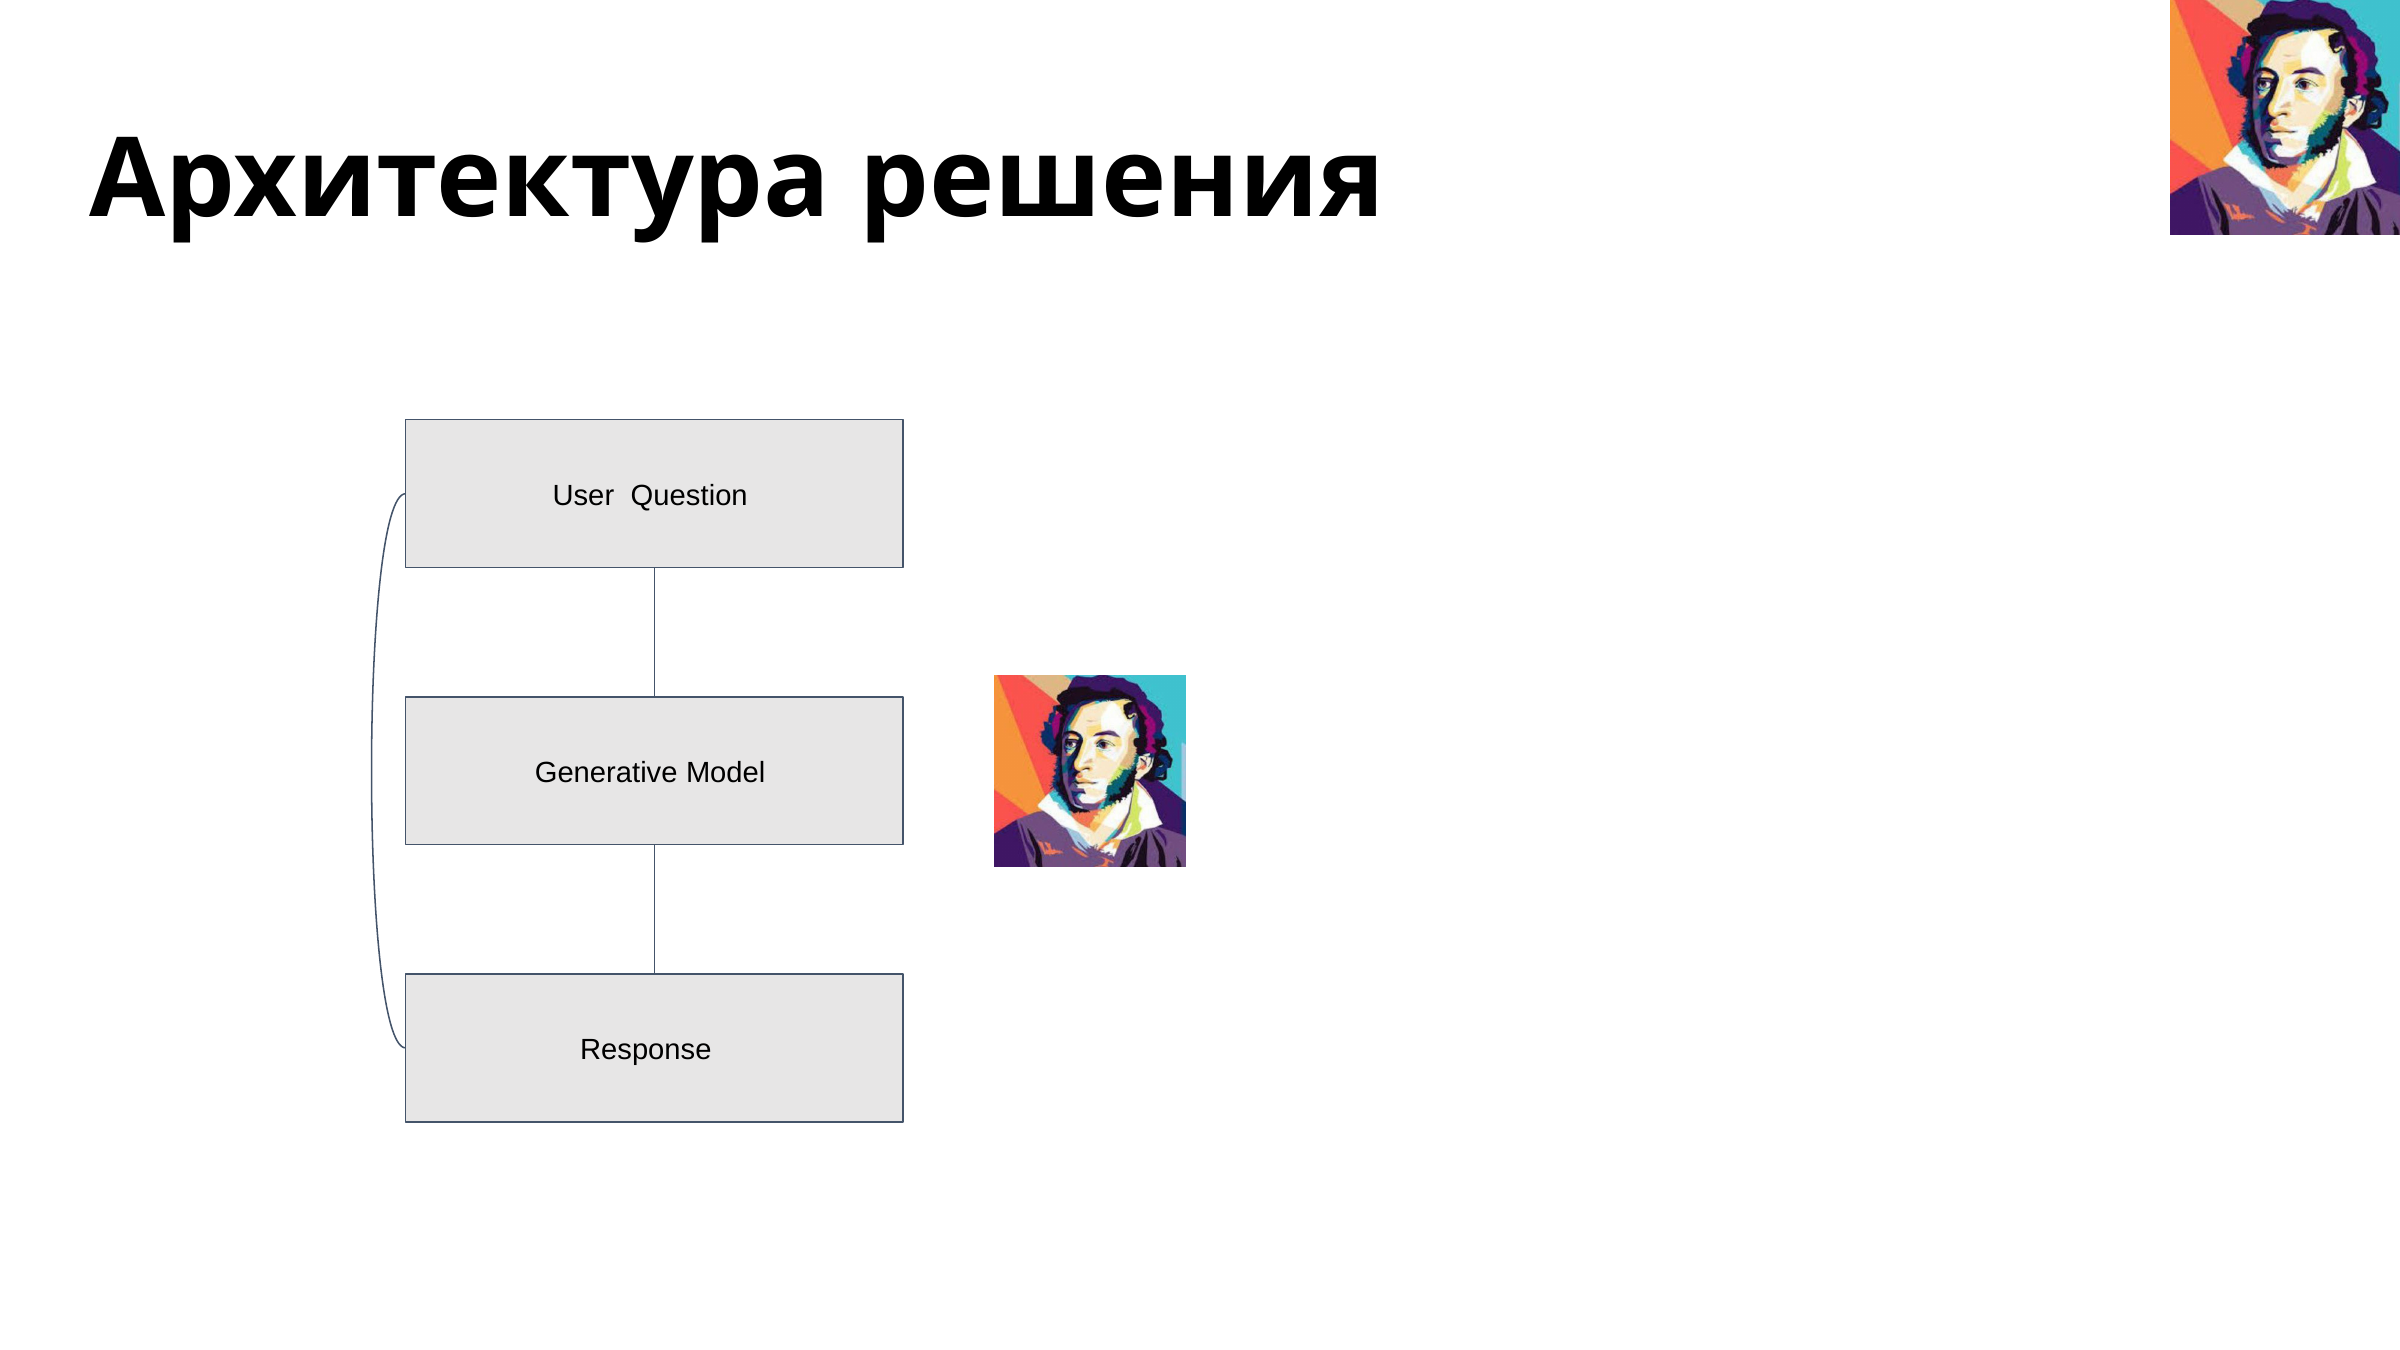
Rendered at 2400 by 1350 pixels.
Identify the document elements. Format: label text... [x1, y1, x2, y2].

text_box User Question [405, 419, 904, 568]
picture [2169, 0, 2400, 235]
title Архитектура решения [71, 113, 2050, 250]
text_box Response [405, 973, 904, 1122]
text_box Generative Model [410, 696, 904, 845]
picture [994, 674, 1186, 867]
